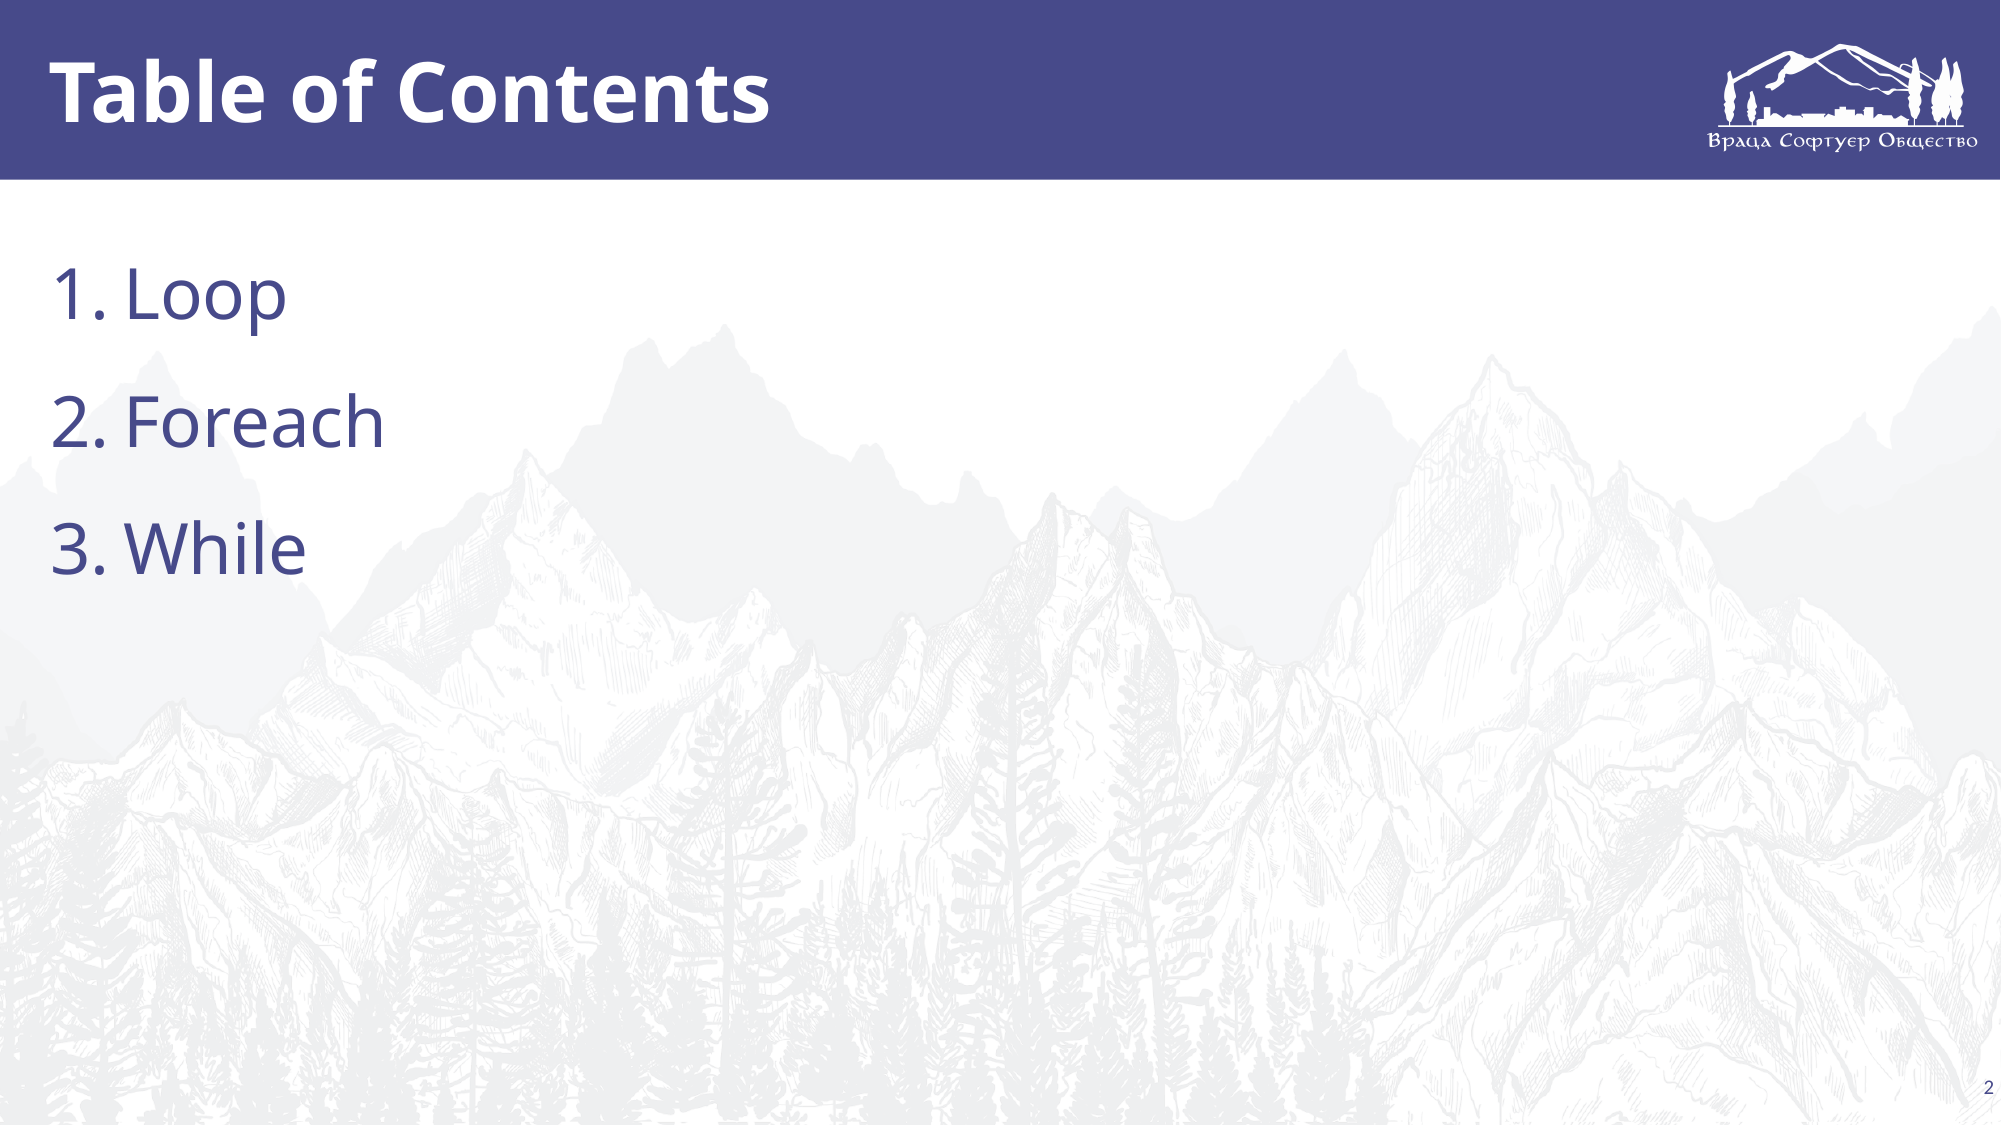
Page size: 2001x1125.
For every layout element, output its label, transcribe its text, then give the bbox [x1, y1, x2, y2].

title Table of Contents [31, 16, 1591, 162]
slide_number 2 [1929, 1070, 2000, 1103]
picture [1703, 19, 1981, 165]
list Loop Foreach While [32, 224, 1375, 1012]
